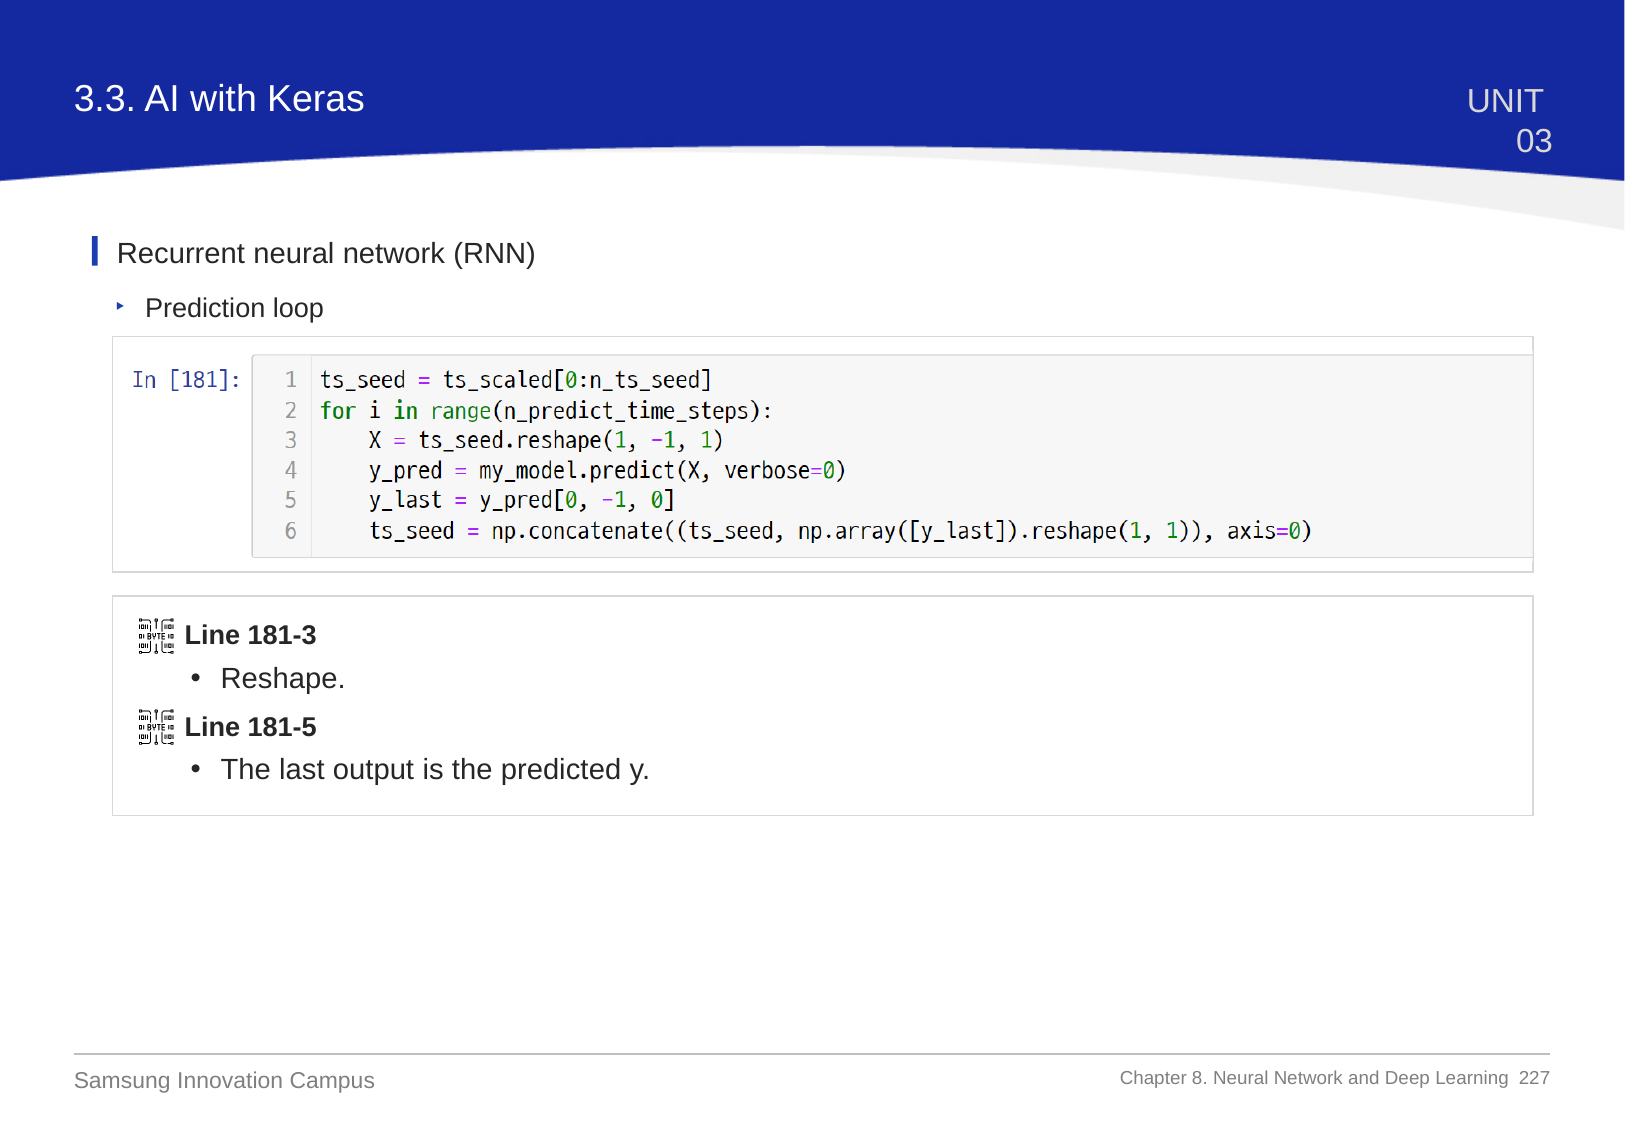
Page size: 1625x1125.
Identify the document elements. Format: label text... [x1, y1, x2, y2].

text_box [112, 336, 1534, 816]
text_box Prediction loop [115, 278, 1532, 335]
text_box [73, 73, 1554, 120]
picture [0, 0, 1625, 1125]
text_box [91, 234, 1533, 270]
